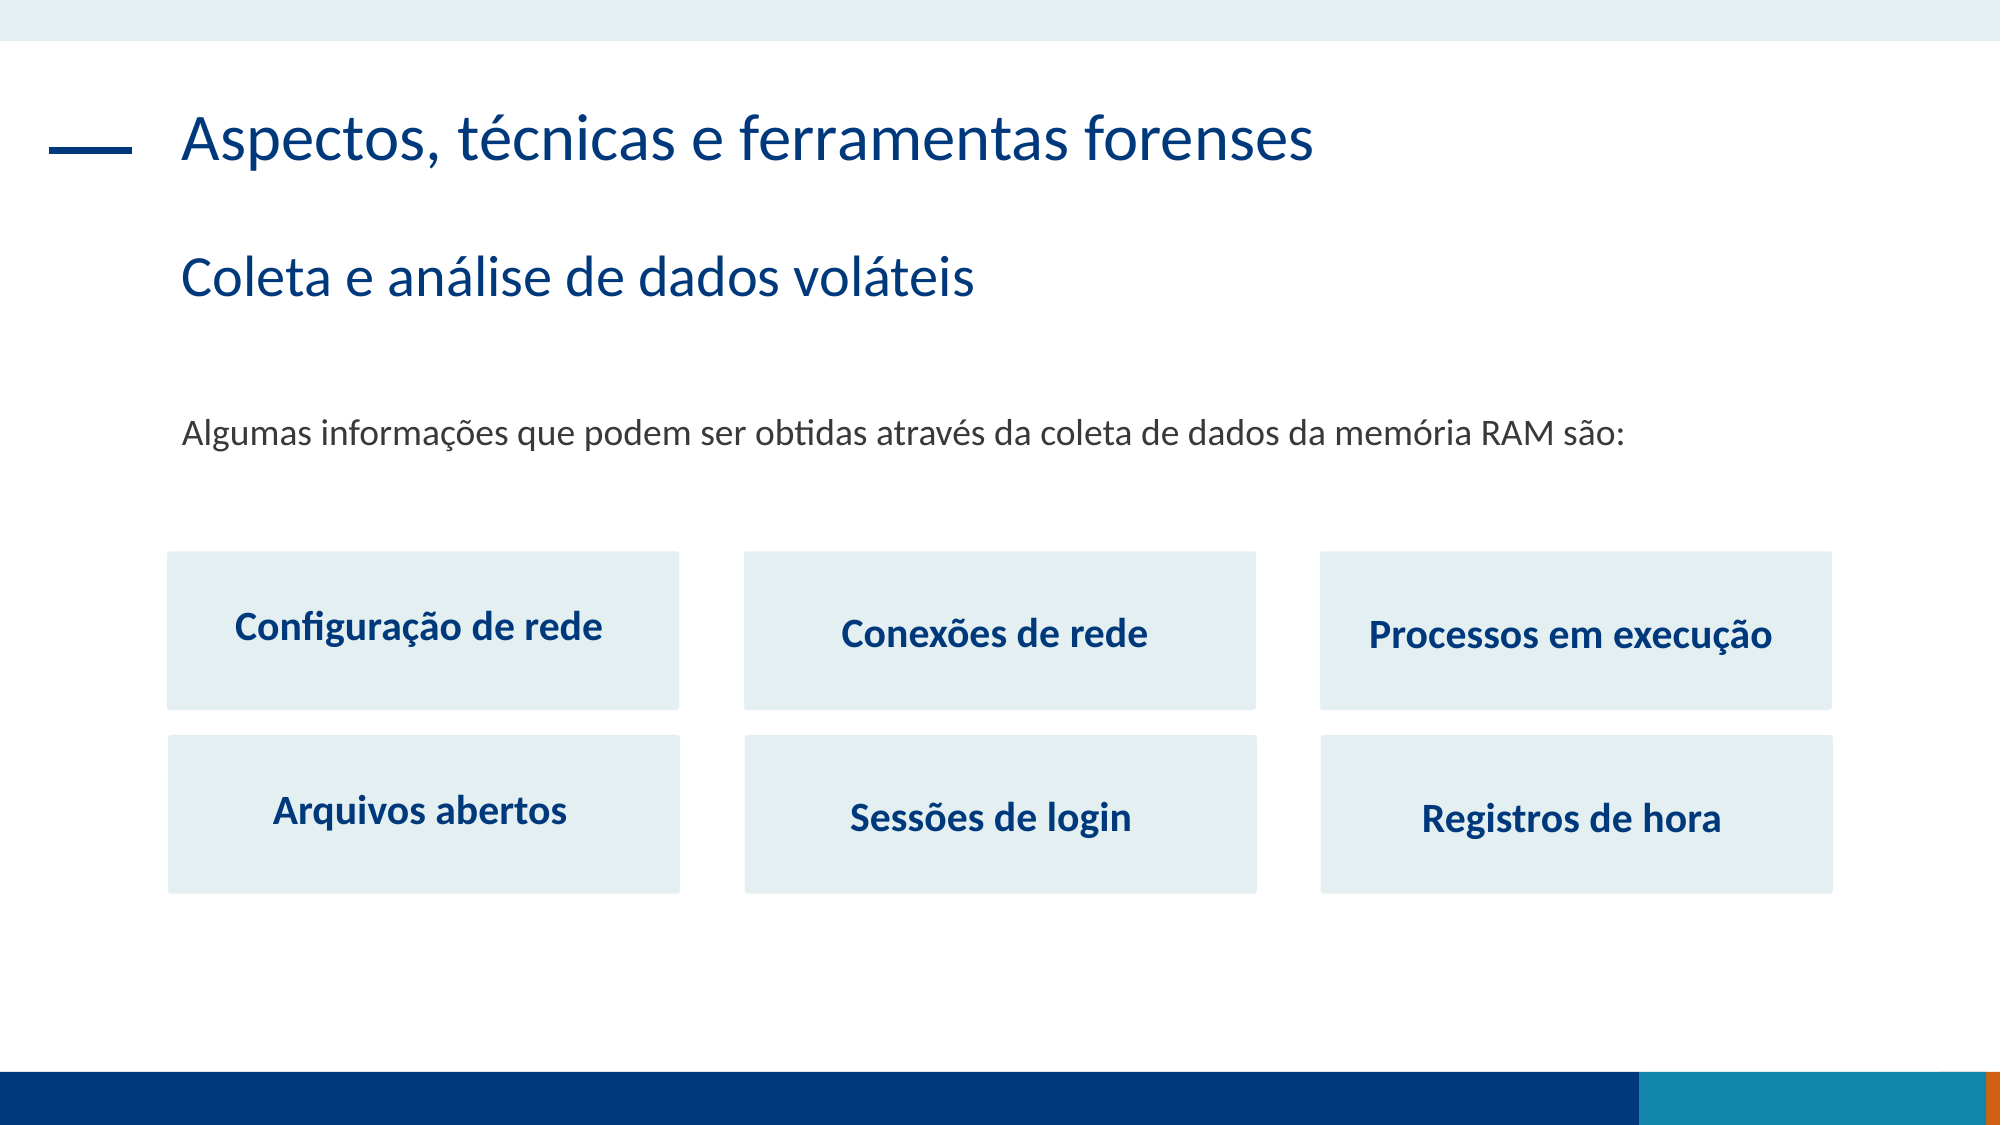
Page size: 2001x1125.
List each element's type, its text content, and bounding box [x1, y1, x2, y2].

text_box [167, 551, 1832, 716]
list Aspectos, técnicas e ferramentas forenses [167, 95, 1833, 237]
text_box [168, 734, 1833, 900]
text_box Algumas informações que podem ser obtidas através da coleta de dados da memória RAM são: [167, 400, 1833, 461]
list Coleta e análise de dados voláteis [167, 238, 1833, 380]
